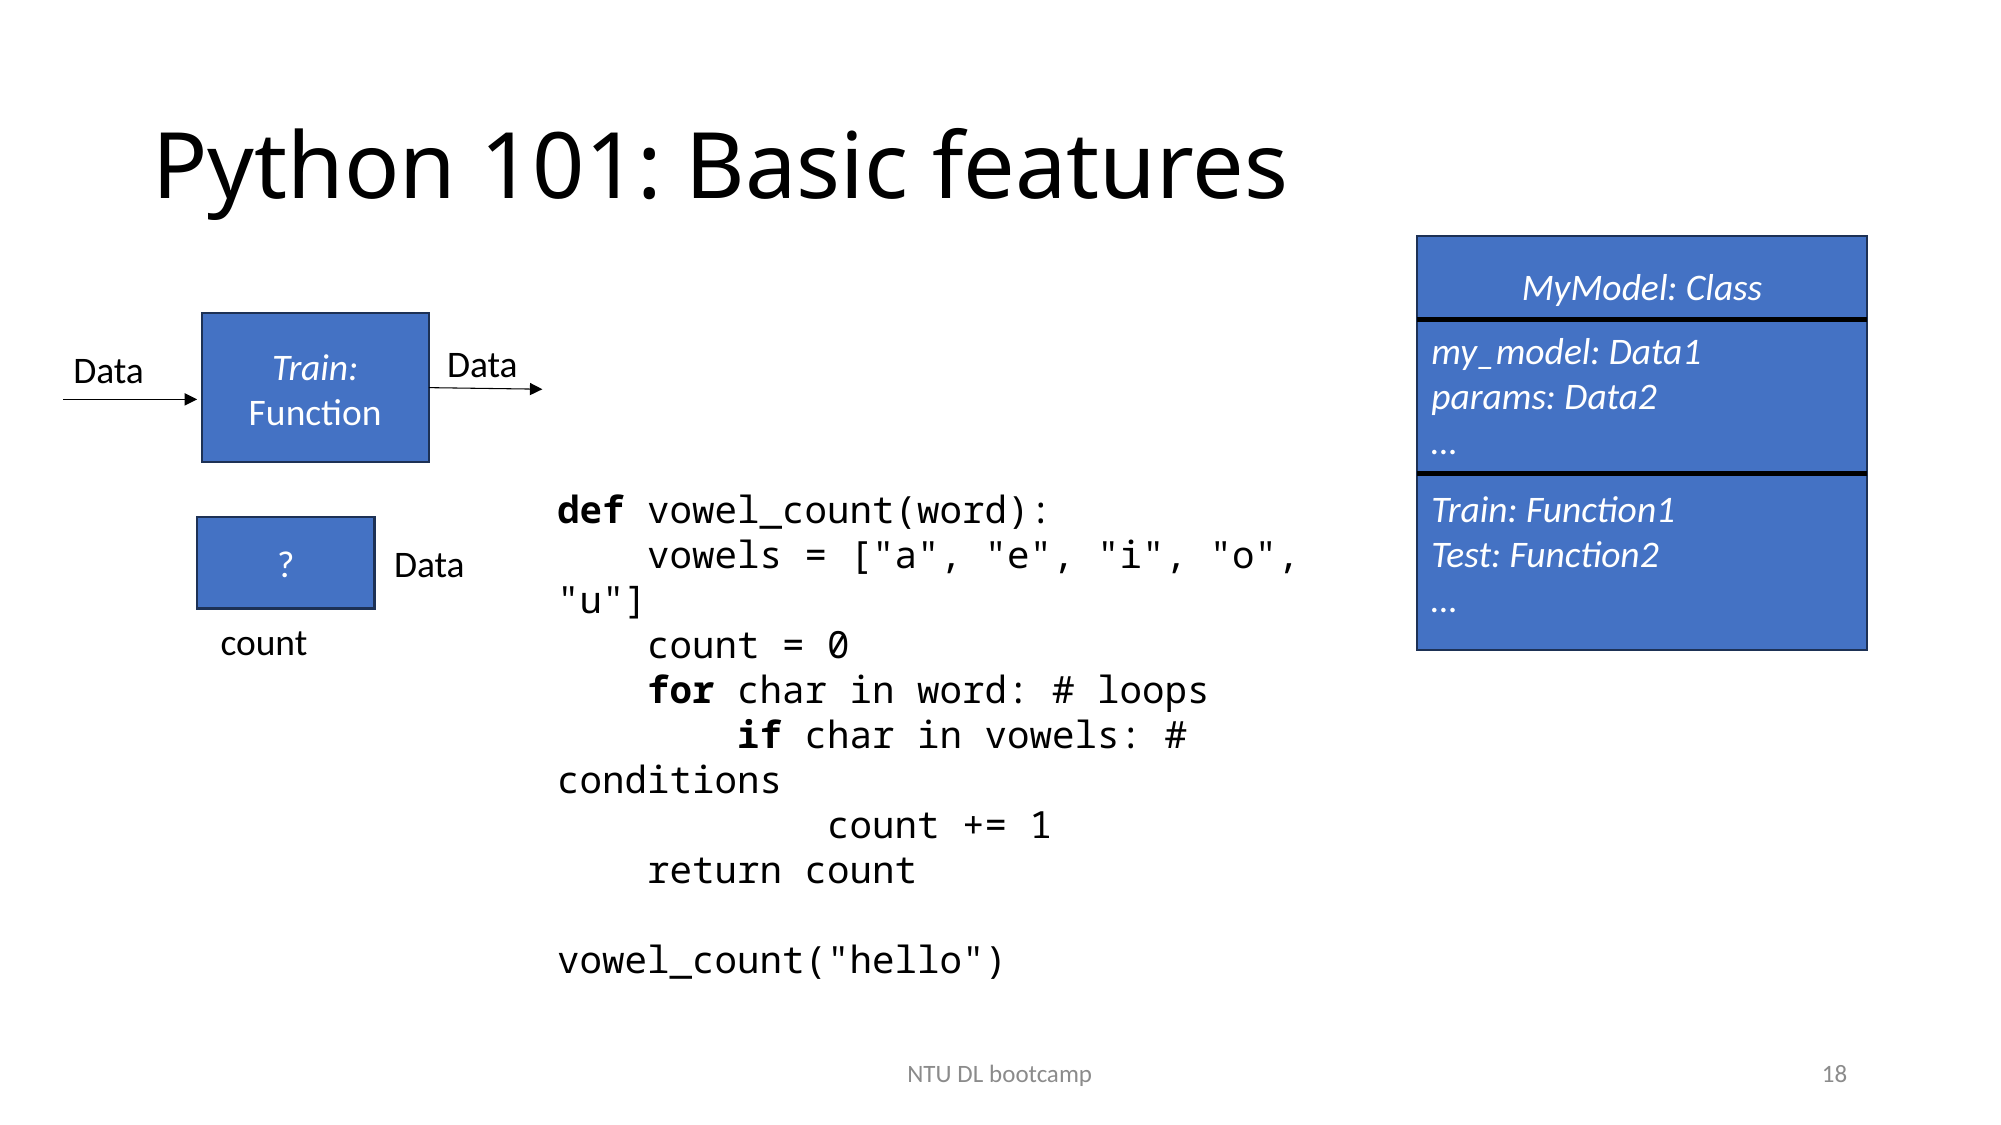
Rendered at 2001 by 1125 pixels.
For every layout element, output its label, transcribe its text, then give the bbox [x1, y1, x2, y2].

text_box Data [432, 332, 576, 393]
text_box Data [58, 338, 202, 399]
text_box def vowel_count(word): vowels = ["a", "e", "i", "o", "u"] count = 0 for char in word: # loops if char in vowels: # conditions count += 1 return count vowel_count("hello") [542, 478, 1401, 1034]
text_box ? [196, 516, 376, 610]
text_box Data [379, 532, 523, 592]
slide_number 18 [1412, 1042, 1863, 1103]
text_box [1416, 236, 1868, 650]
title Python 101: Basic features [137, 59, 1863, 278]
text_box Train: Function [201, 312, 430, 463]
text_box count [205, 610, 371, 671]
footer NTU DL bootcamp [662, 1042, 1338, 1103]
